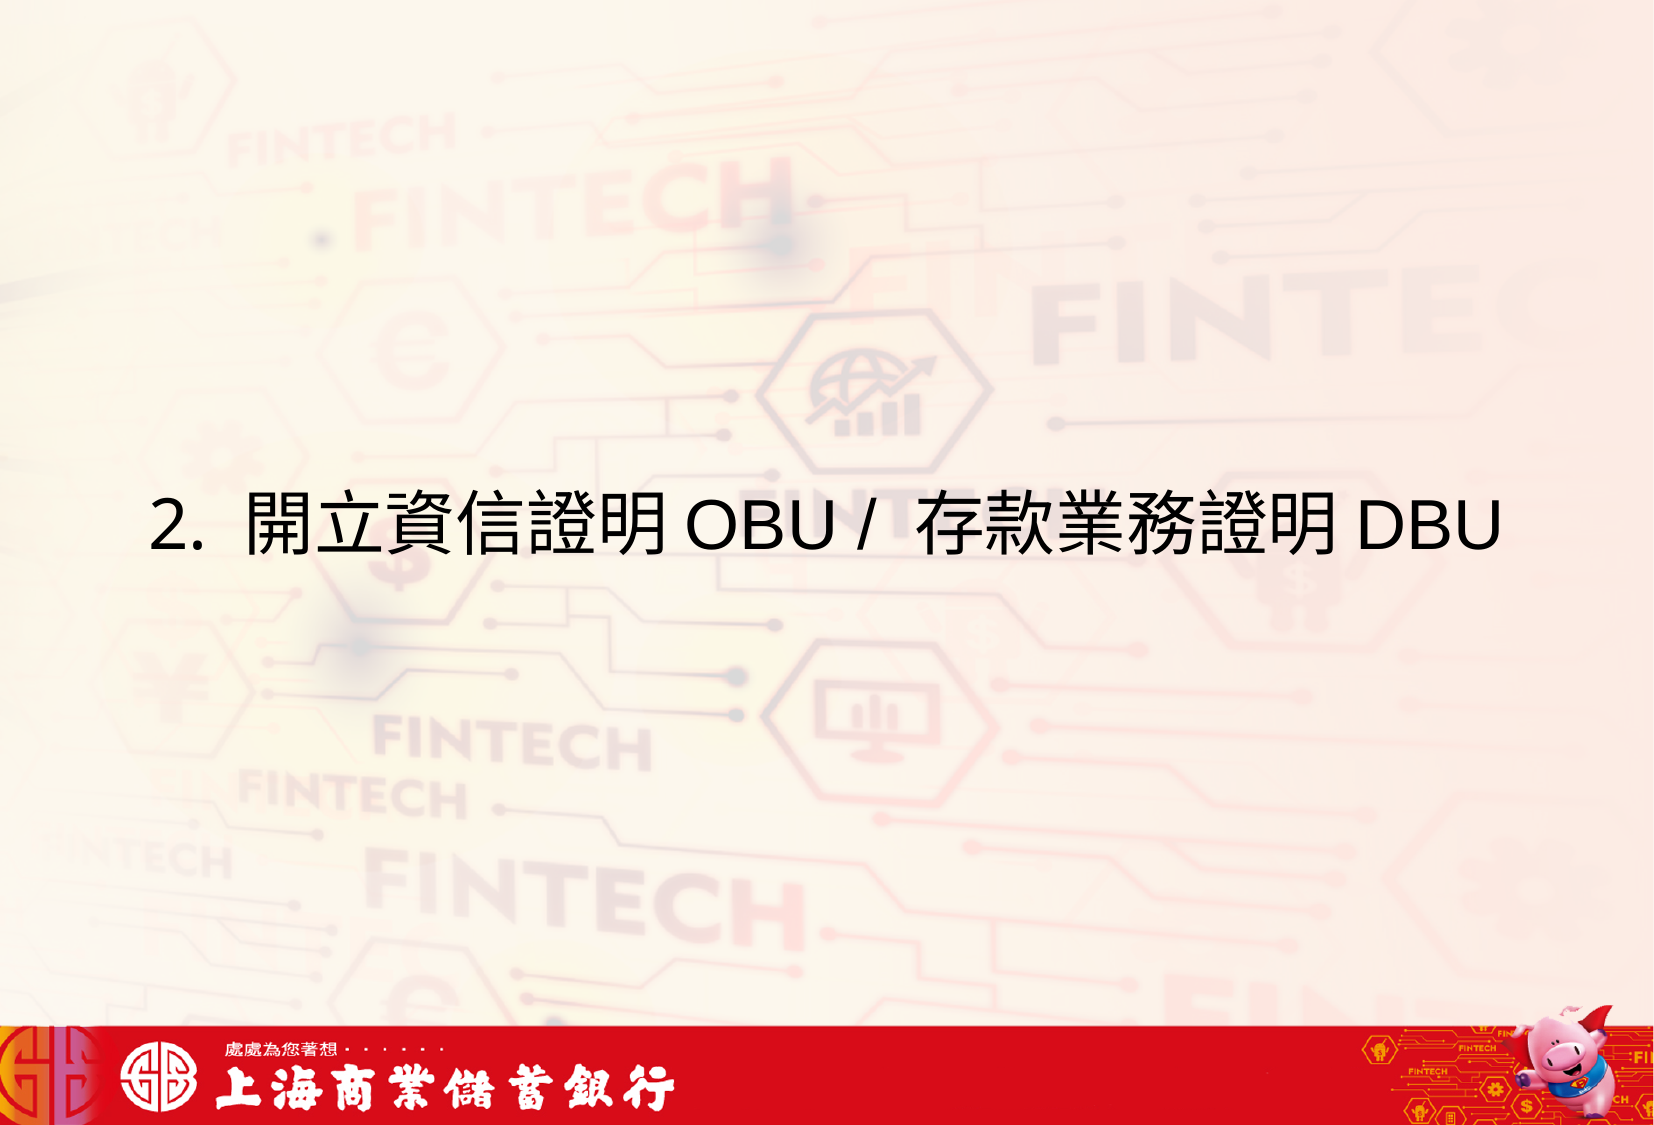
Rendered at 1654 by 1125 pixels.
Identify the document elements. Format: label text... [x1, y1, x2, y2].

picture [0, 0, 1654, 1125]
title 2. 開立資信證明OBU / 存款業務證明DBU [82, 427, 1571, 615]
